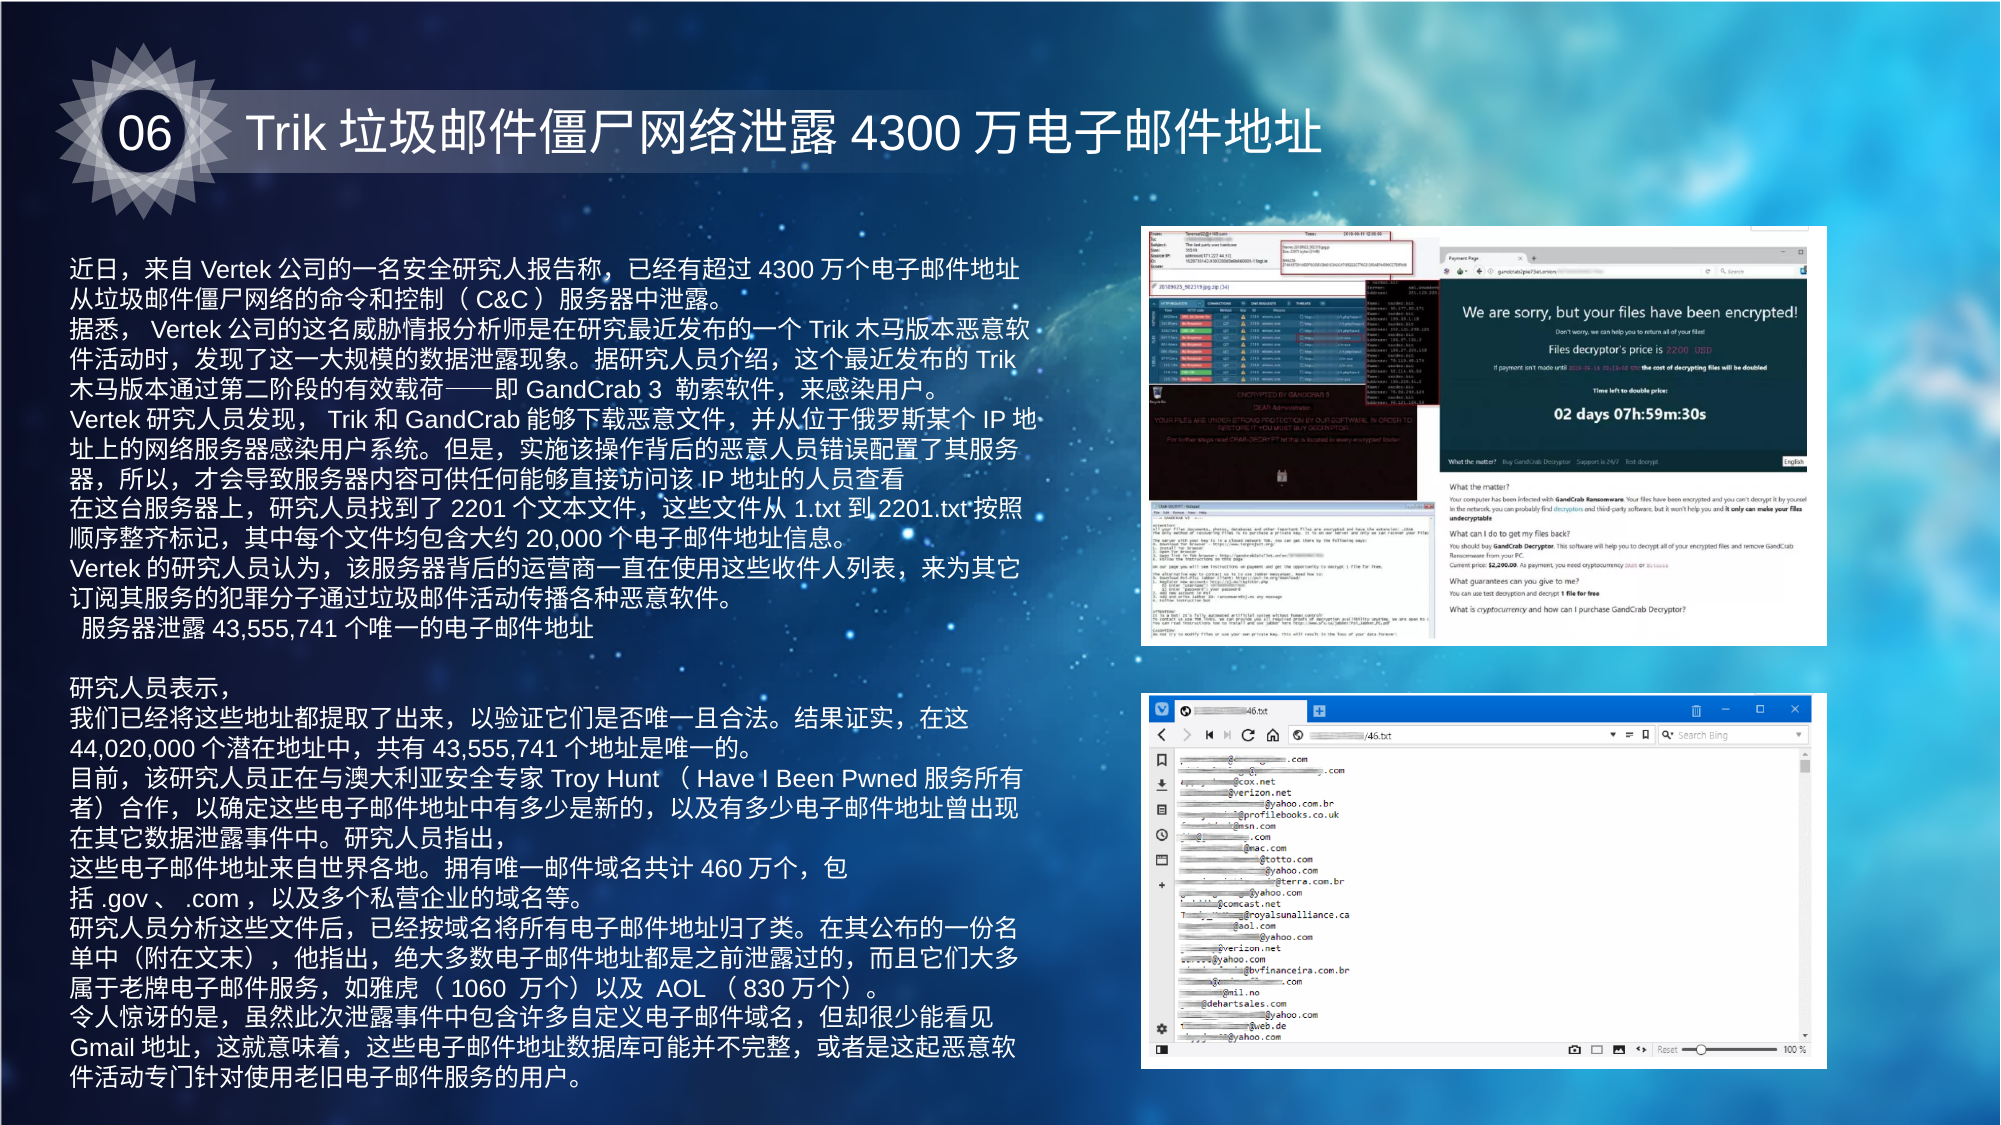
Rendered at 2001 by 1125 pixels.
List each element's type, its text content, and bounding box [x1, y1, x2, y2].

text_box [238, 88, 990, 93]
text_box [238, 169, 990, 175]
text_box 近日，来自Vertek公司的一名安全研究人报告称，已经有超过4300万个电子邮件地址从垃圾邮件僵尸网络的命令和控制（C&C）服务器中泄露。 据悉，Vertek公司的这名威胁情报分析师是在研究最近发布的一个Trik木马版本恶意软件活动时，发现了这一大规模的数据泄露现象。据研究人员介绍，这个最近发布的Trik木马版本通过第二阶段的有效载荷——即GandCrab 3 勒索软件，来感染用户。 Vertek研究人员发现，Trik和GandCrab能够下载恶意文件，并从位于俄罗斯某个IP地址上的网络服务器感染用户系统。但是，实施该操作背后的恶意人员错误配置了其服务器，所以，才会导致服务器内容可供任何能够直接访问该IP地址的人员查看 在这台服务器上，研究人员找到了2201个文本文件，这些文件从1.txt到2201.txt按照顺序整齐标记，其中每个文件均包含大约20,000个电子邮件地址信息。 Vertek的研究人员认为，该服务器背后的运营商一直在使用这些收件人列表，来为其它订阅其服务的犯罪分子通过垃圾邮件活动传播各种恶意软件。 服务器泄露43,555,741个唯一的电子邮件地址 研究人员表示， 我们已经将这些地址都提取了出来，以验证它们是否唯一且合法。结果证实，在这44,020,000个潜在地址中，共有43,555,741个地址是唯一的。 目前，该研究人员正在与澳大利亚安全专家Troy Hunt（Have I Been Pwned服务所有者）合作，以确定这些电子邮件地址中有多少是新的，以及有多少电子邮件地址曾出现在其它数据泄露事件中。研究人员指出， 这些电子邮件地址来自世界各地。拥有唯一邮件域名共计460万个，包括.gov、.com，以及多个私营企业的域名等。 研究人员分析这些文件后，已经按域名将所有电子邮件地址归了类。在其公布的一份名单中（附在文末），他指出，绝大多数电子邮件地址都是之前泄露过的，而且它们大多属于老牌电子邮件服务，如雅虎（1060 万个）以及 AOL（830万个）。 令人惊讶的是，虽然此次泄露事件中包含许多自定义电子邮件域名，但却很少能看见Gmail地址，这就意味着，这些电子邮件地址数据库可能并不完整，或者是这起恶意软件活动专门针对使用老旧电子邮件服务的用户。 [55, 246, 1055, 1100]
picture [3, 2, 2000, 1125]
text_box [54, 42, 233, 221]
text_box Trik垃圾邮件僵尸网络泄露4300万电子邮件地址 [238, 93, 1339, 169]
